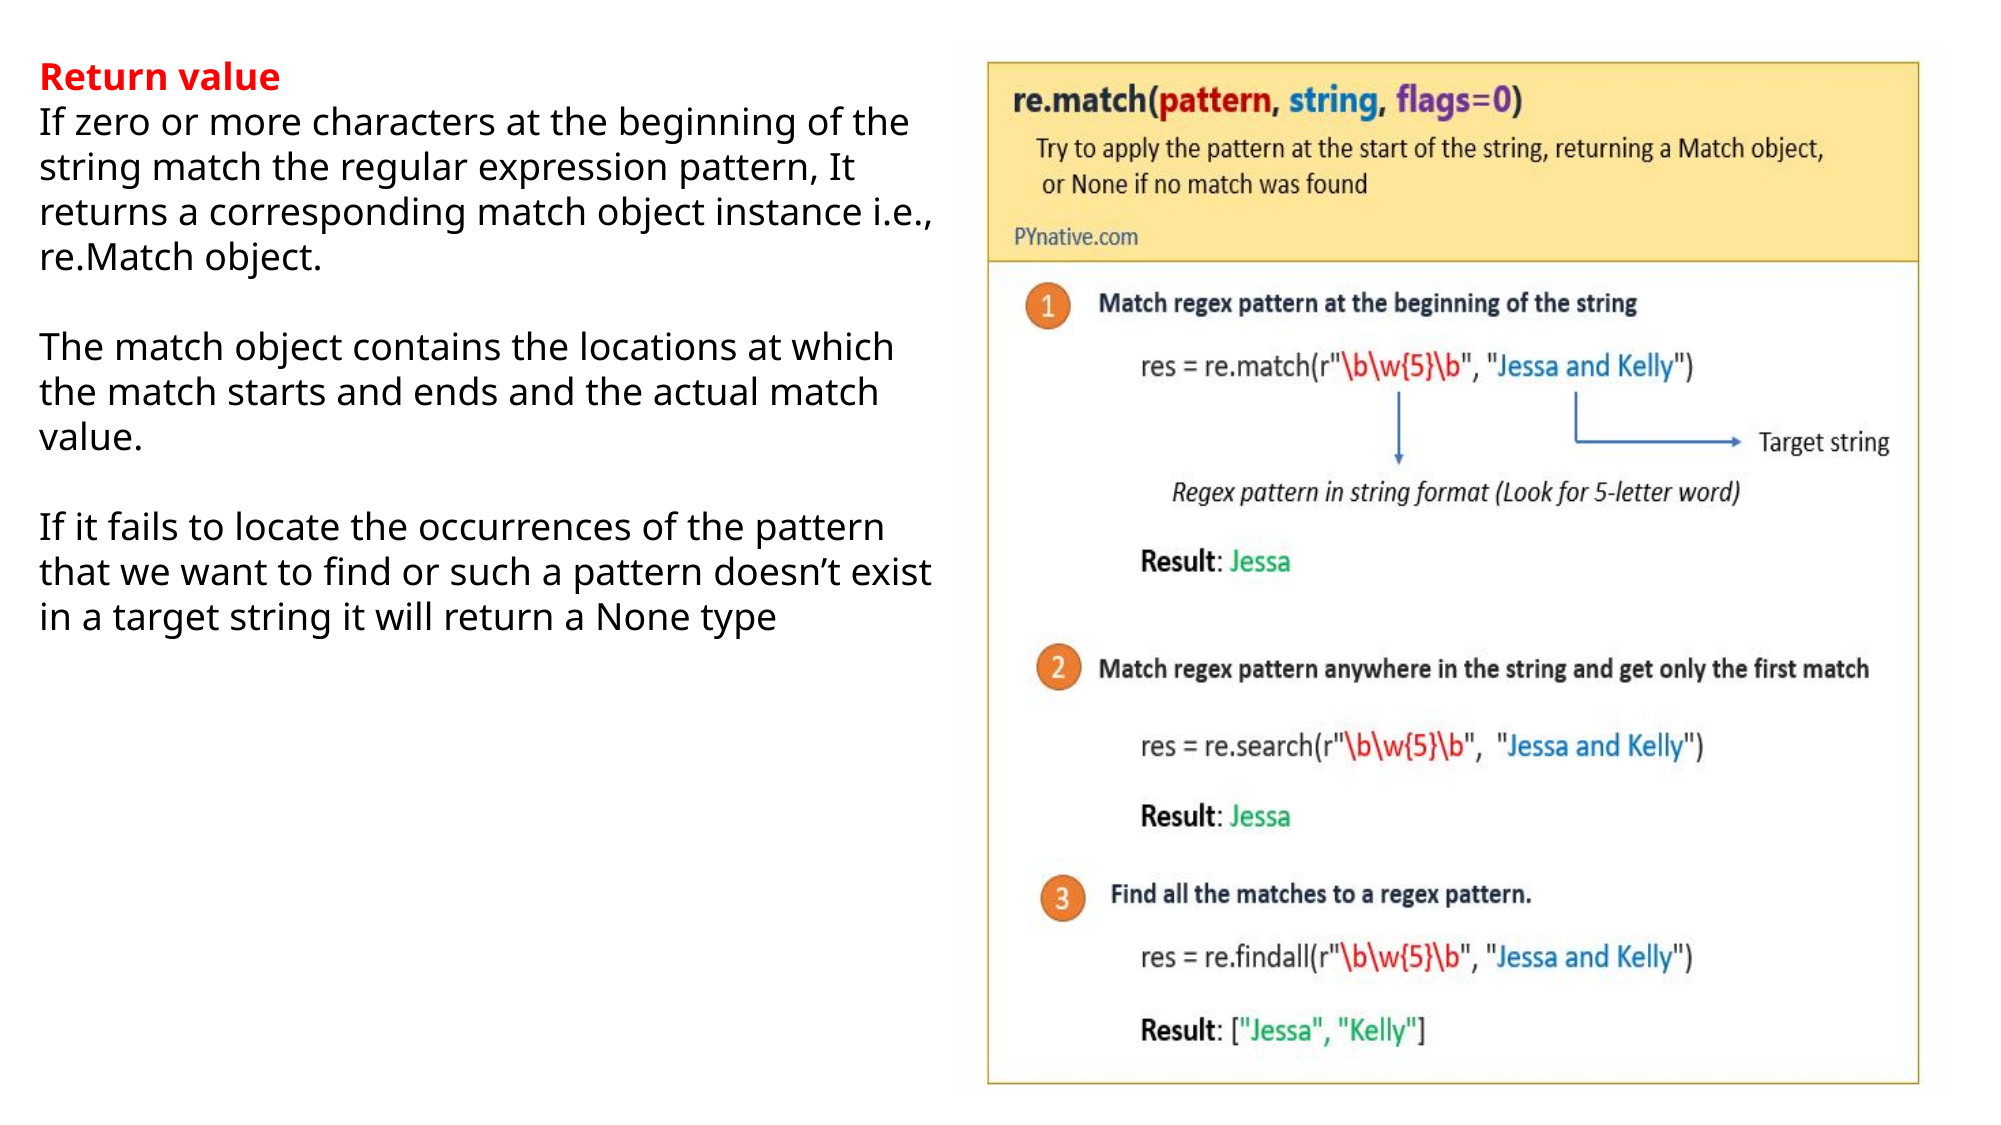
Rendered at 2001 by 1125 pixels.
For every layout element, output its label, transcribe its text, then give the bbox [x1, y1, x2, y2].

picture [955, 44, 1948, 1095]
text_box Return value If zero or more characters at the beginning of the string match the regular expression pattern, It returns a corresponding match object instance i.e., re.Match object. The match object contains the locations at which the match starts and ends and the actual match value. If it fails to locate the occurrences of the pattern that we want to find or such a pattern doesn’t exist in a target string it will return a None type [24, 45, 955, 646]
